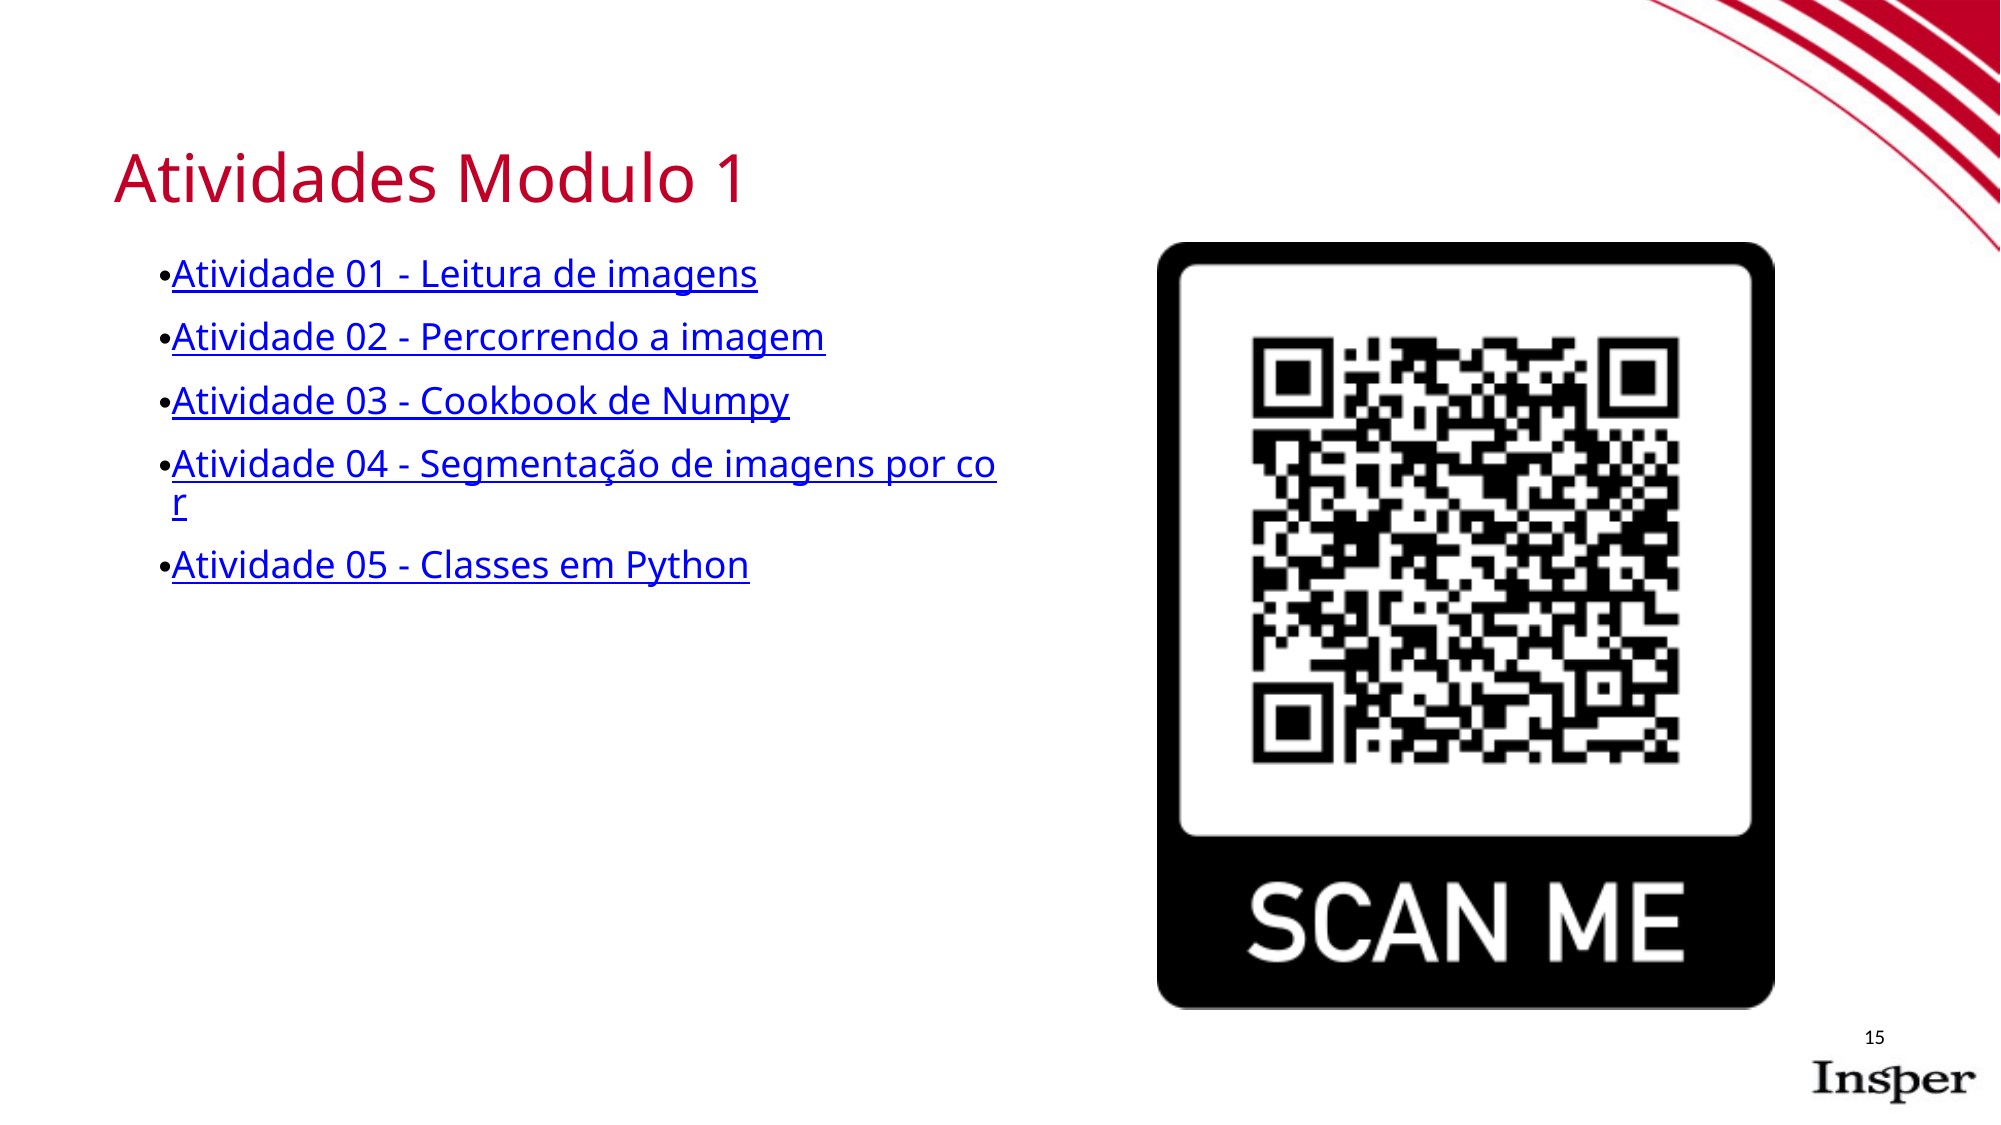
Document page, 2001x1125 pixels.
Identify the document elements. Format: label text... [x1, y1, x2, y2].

title Atividades Modulo 1 [99, 128, 1900, 230]
slide_number 15 [1433, 1016, 1900, 1076]
picture [0, 0, 2000, 1125]
text_box Atividade 01 - Leitura de imagens Atividade 02 - Percorrendo a imagem Atividade 03 - Cookbook de Numpy Atividade 04 - Segmentação de imagens por cor Atividade 05 - Classes em Python [143, 242, 1013, 1008]
